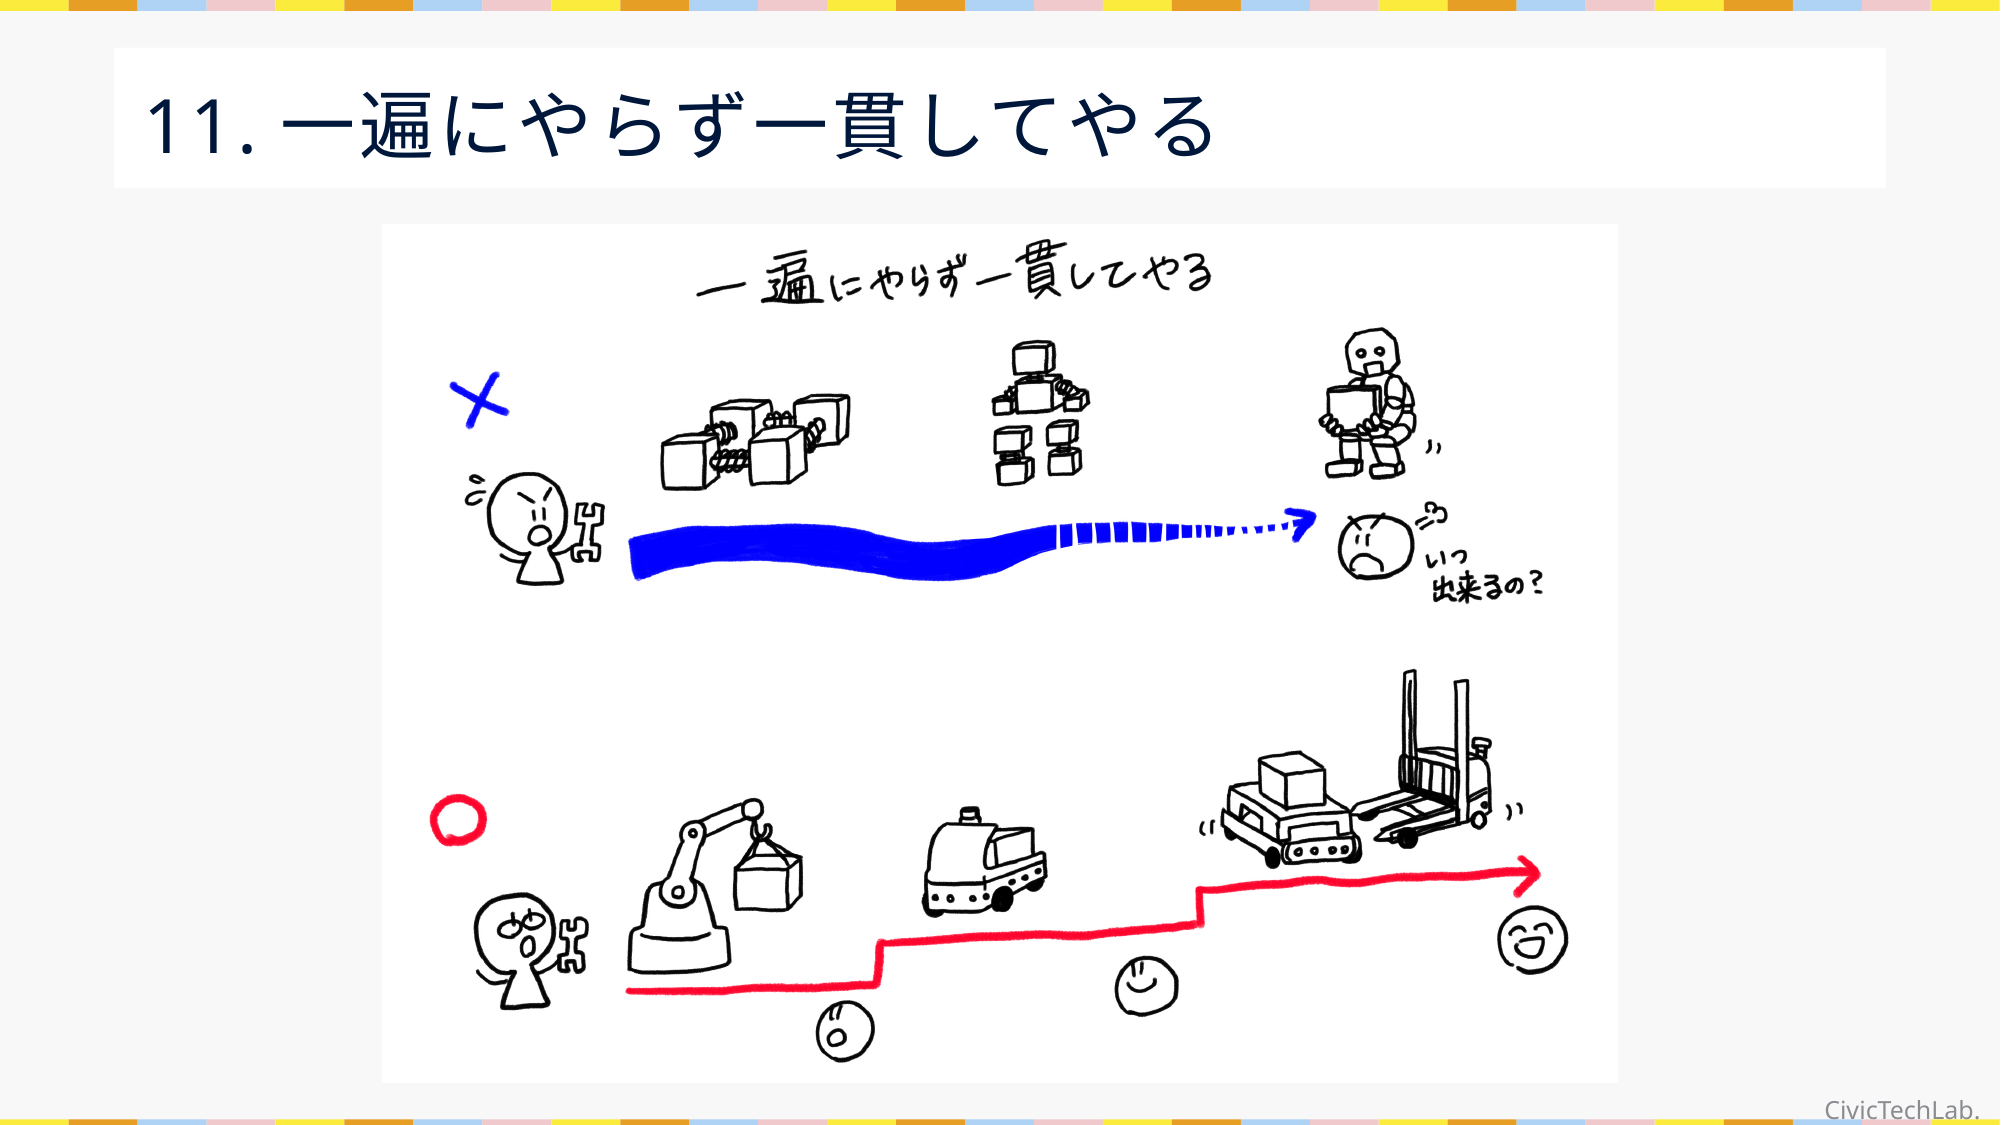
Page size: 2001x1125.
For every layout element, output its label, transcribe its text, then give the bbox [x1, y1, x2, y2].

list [382, 224, 1618, 1083]
title 11.一遍にやらず一貫してやる [114, 47, 1886, 189]
